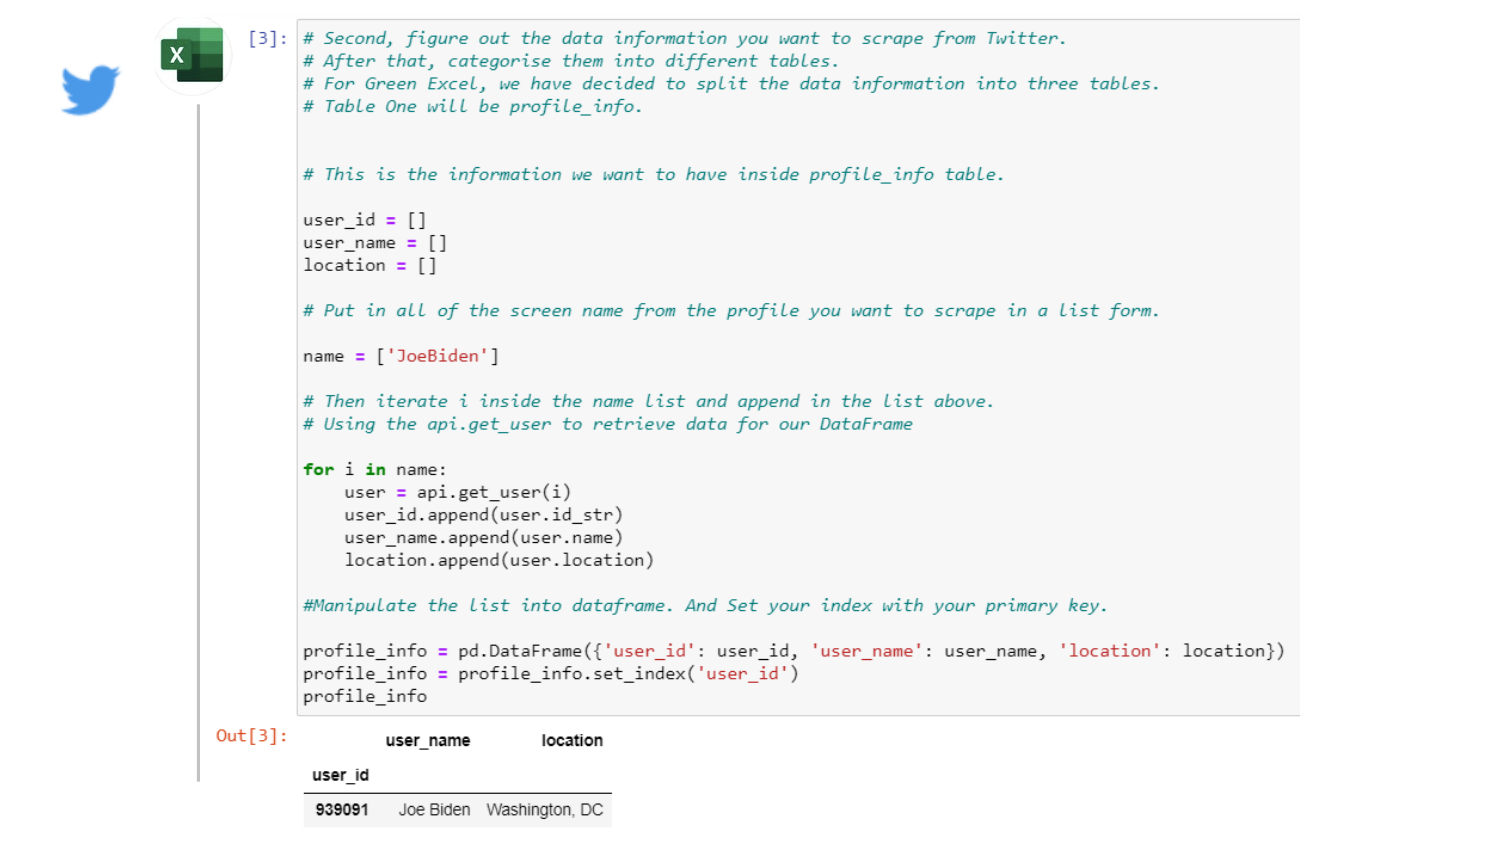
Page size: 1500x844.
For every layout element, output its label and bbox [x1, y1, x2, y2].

picture [154, 13, 1300, 831]
picture [24, 24, 148, 138]
